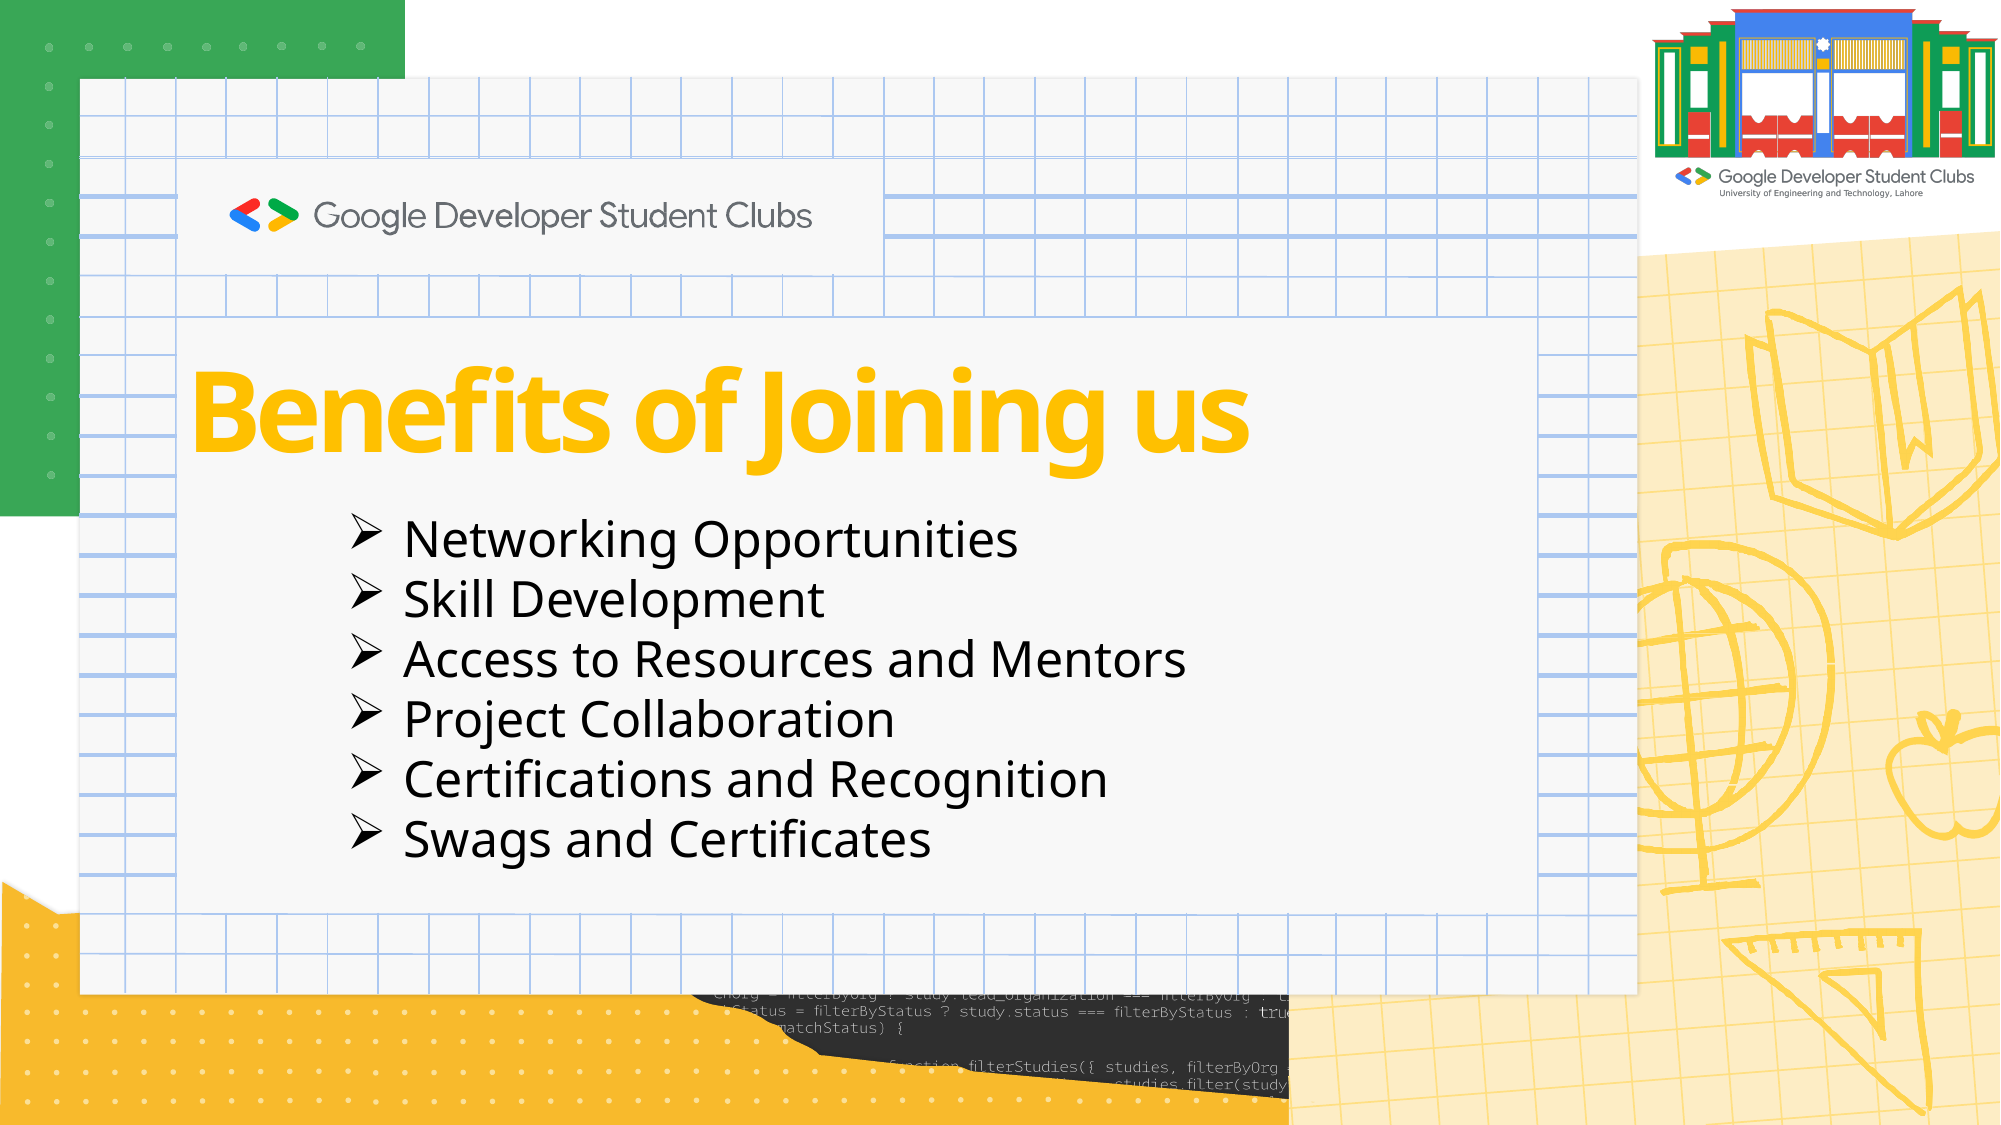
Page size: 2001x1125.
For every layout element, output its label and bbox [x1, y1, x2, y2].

text_box [229, 197, 812, 236]
text_box [0, 0, 406, 70]
picture [1646, 0, 2000, 72]
text_box [0, 72, 2000, 1125]
